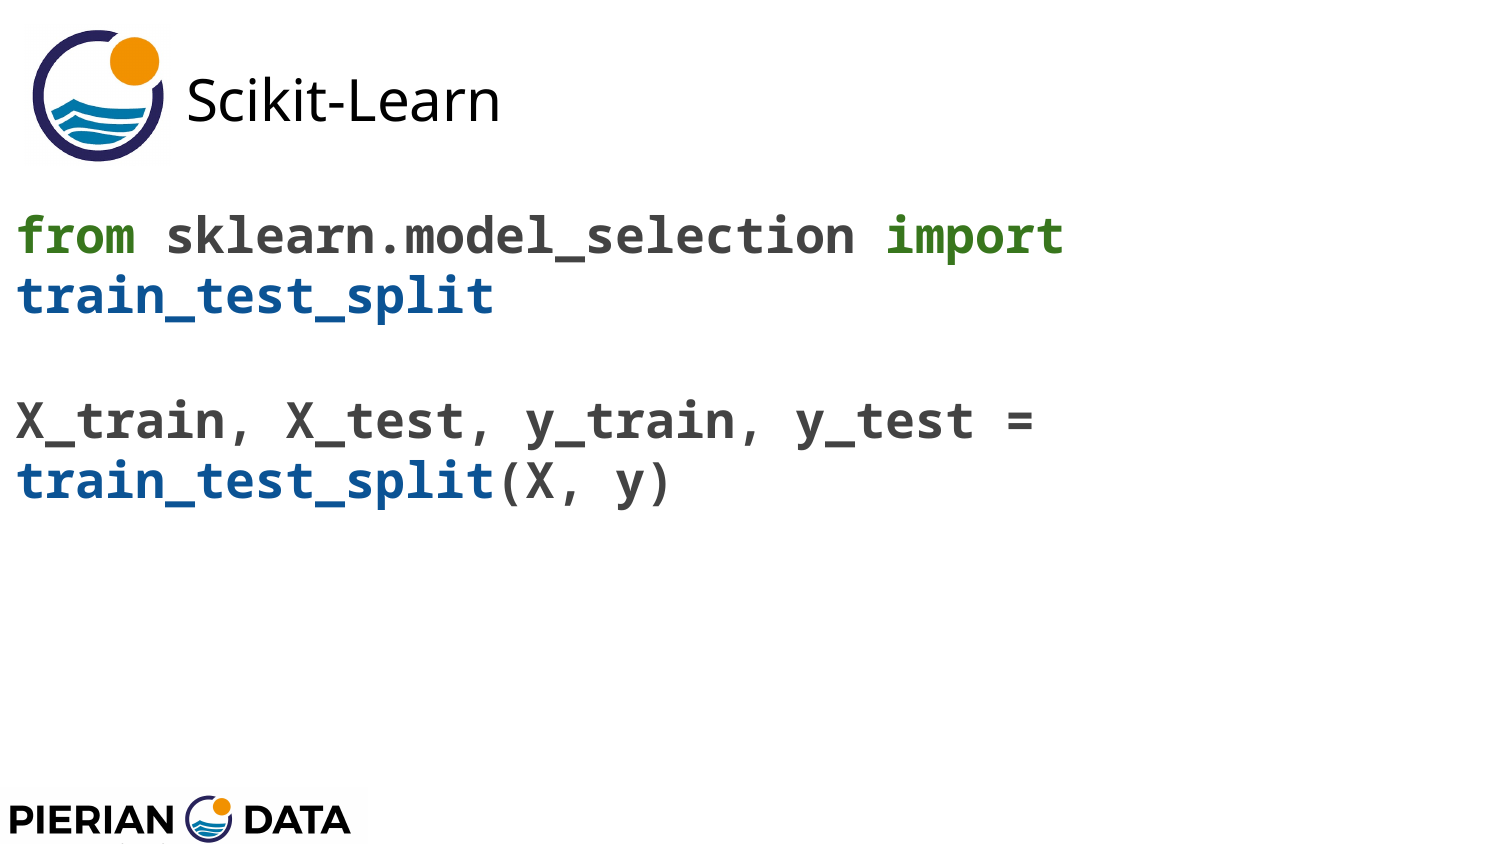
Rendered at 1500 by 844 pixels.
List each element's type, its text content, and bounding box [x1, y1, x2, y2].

list from sklearn.model_selection import train_test_split X_train, X_test, y_train, y_test = train_test_split(X, y) [0, 189, 1500, 750]
picture [24, 24, 172, 167]
picture [0, 787, 368, 844]
title Scikit-Learn [176, 48, 1449, 143]
